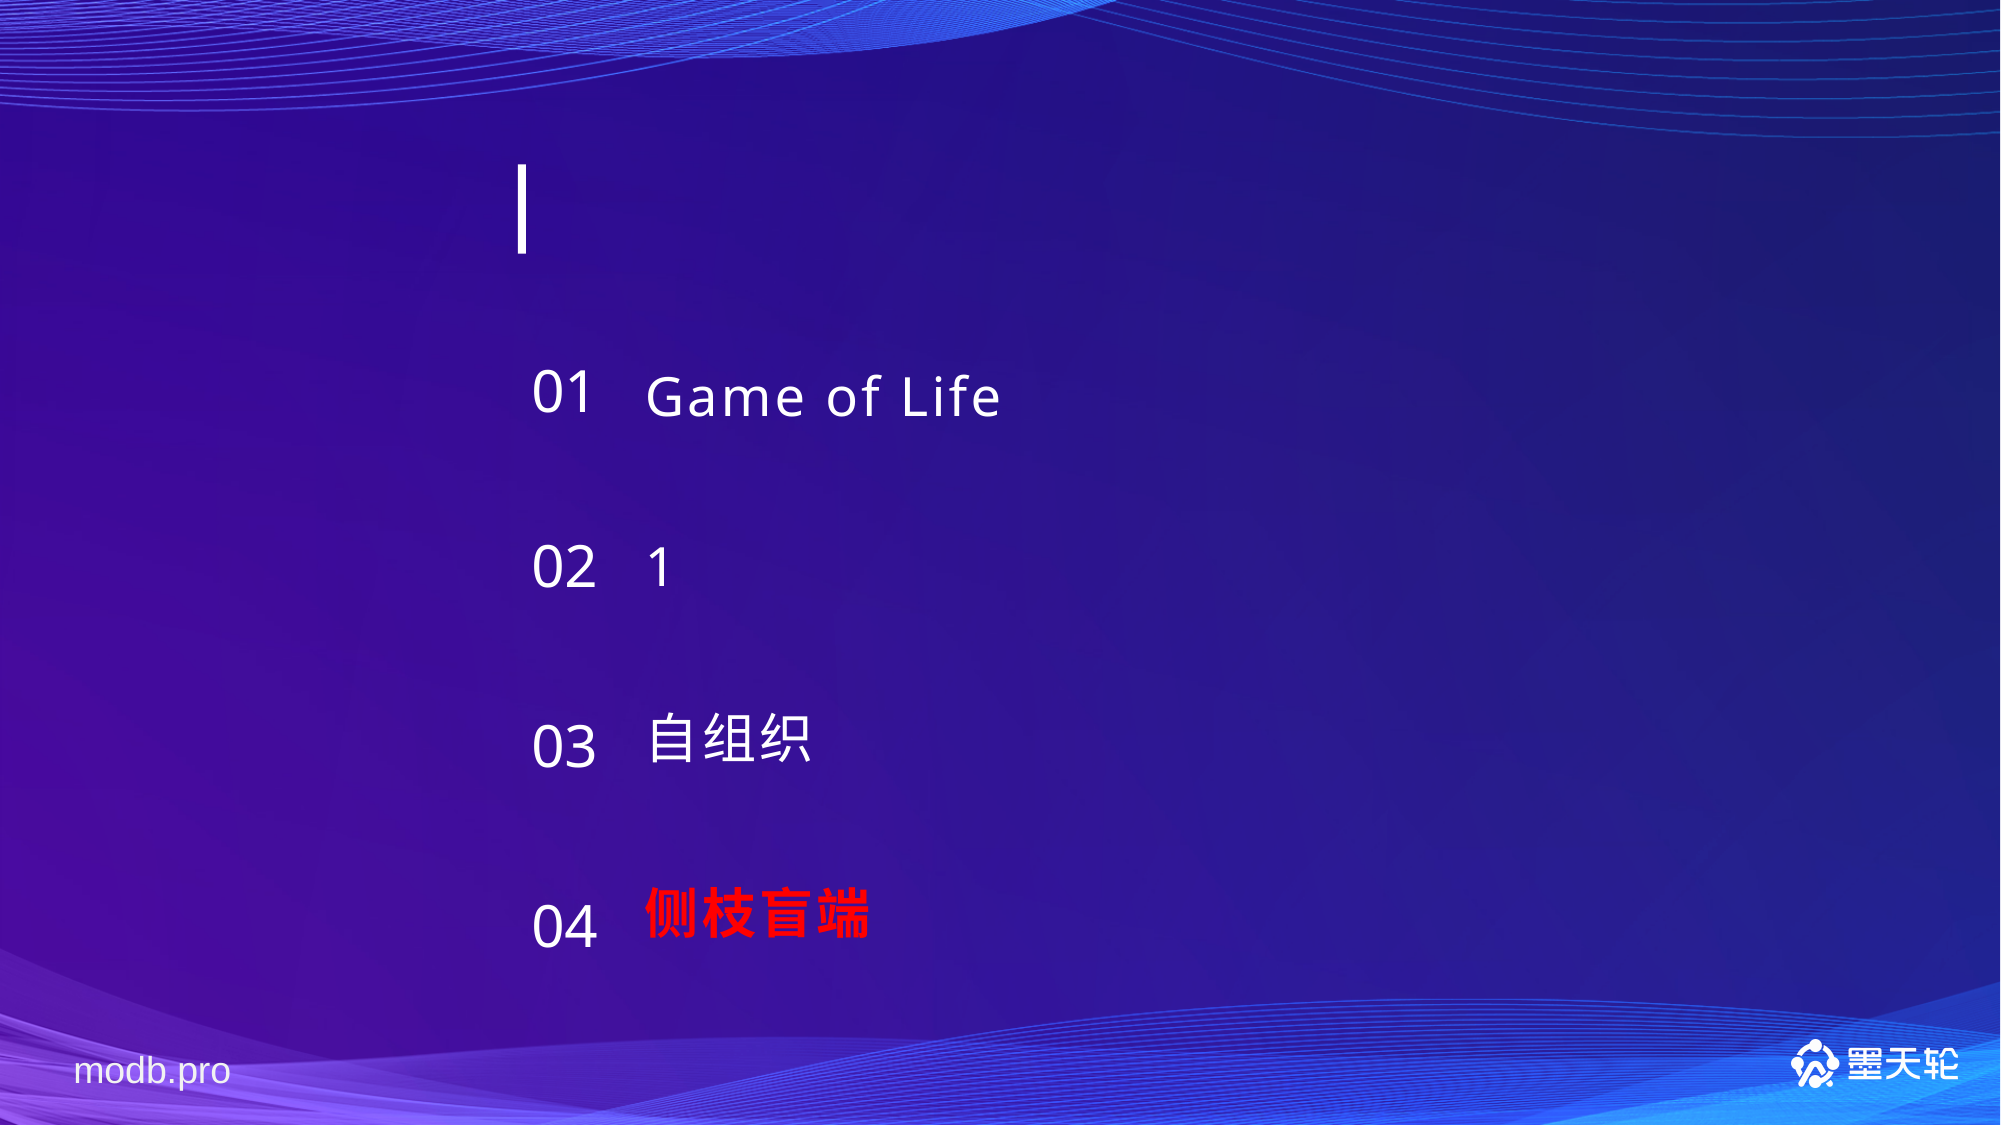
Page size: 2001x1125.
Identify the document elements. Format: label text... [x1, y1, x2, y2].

list Game of Life [630, 340, 1477, 430]
text_box 03 [516, 701, 630, 787]
text_box 02 [516, 521, 630, 606]
text_box 01 [516, 346, 630, 432]
list 1 [630, 510, 1477, 599]
text_box 04 [516, 881, 630, 967]
list 侧枝盲端 [630, 857, 1477, 947]
picture [0, 0, 2001, 1125]
list 自组织 [630, 682, 1477, 772]
